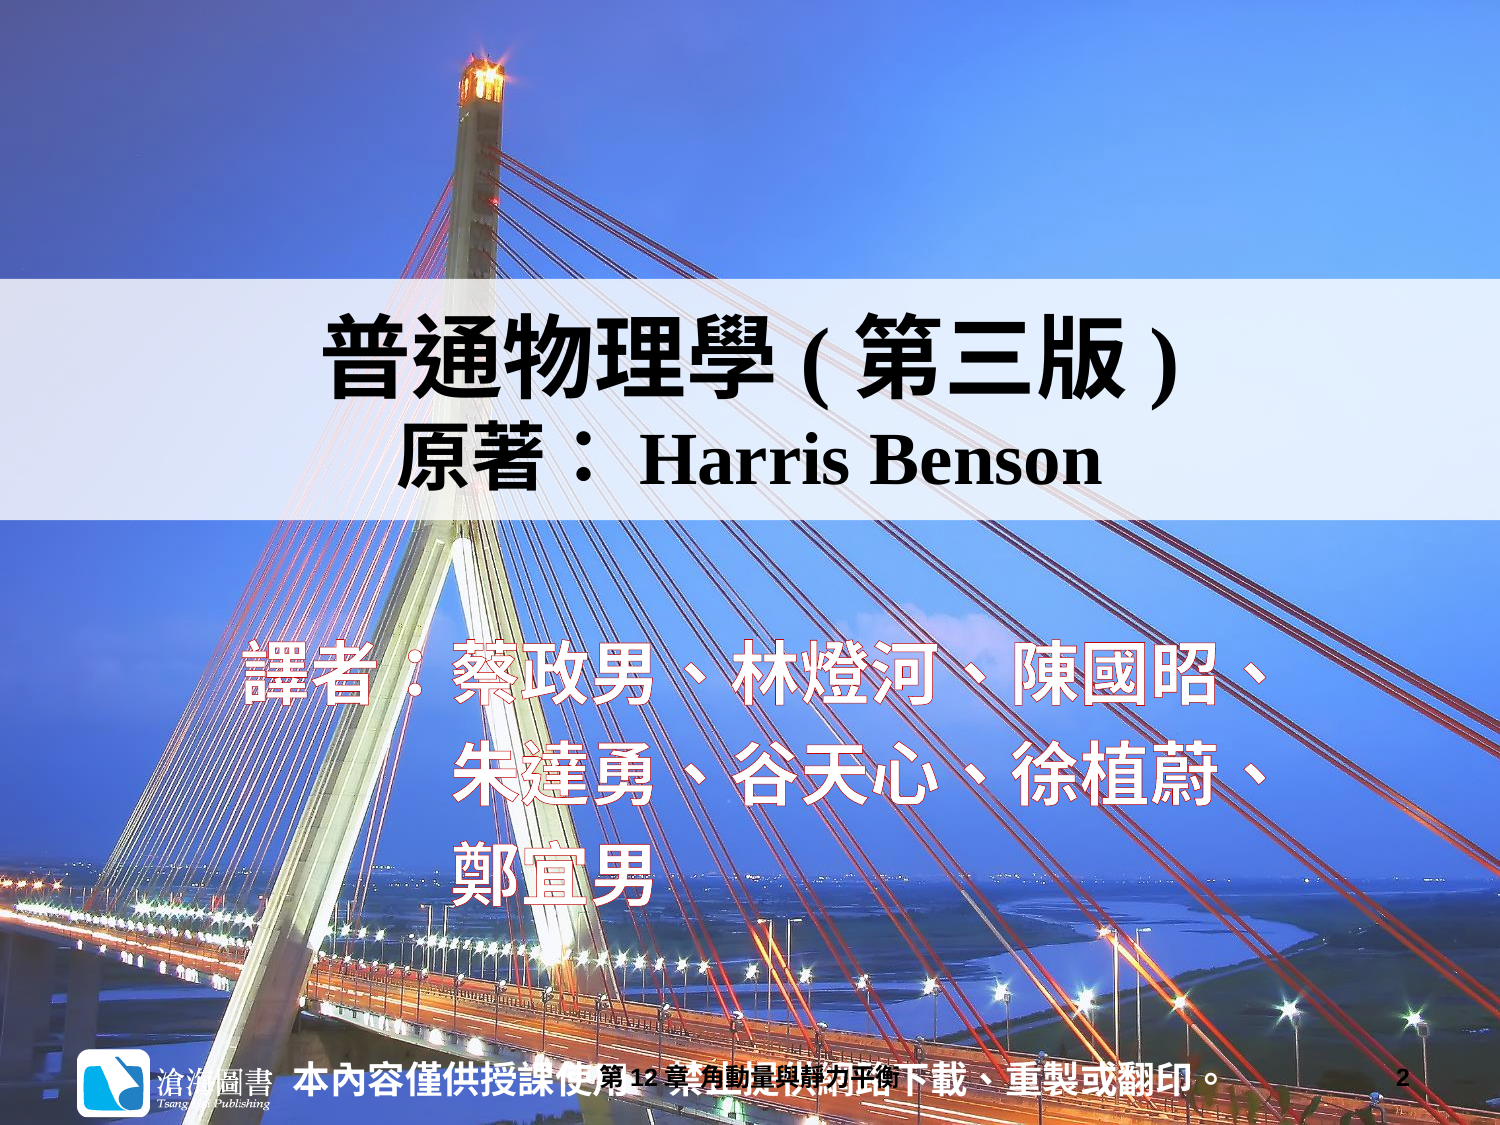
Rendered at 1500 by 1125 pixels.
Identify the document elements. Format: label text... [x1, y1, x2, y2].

slide_number 2 [1074, 1046, 1425, 1107]
title 普通物理學(第三版) 原著：Harris Benson [0, 278, 1500, 521]
subtitle 譯者：蔡政男、林燈河、陳國昭、 朱達勇、谷天心、徐植蔚、 鄭宜男 [225, 604, 1275, 929]
picture [76, 1049, 273, 1118]
footer 第12章 角動量與靜力平衡 [512, 1046, 988, 1107]
